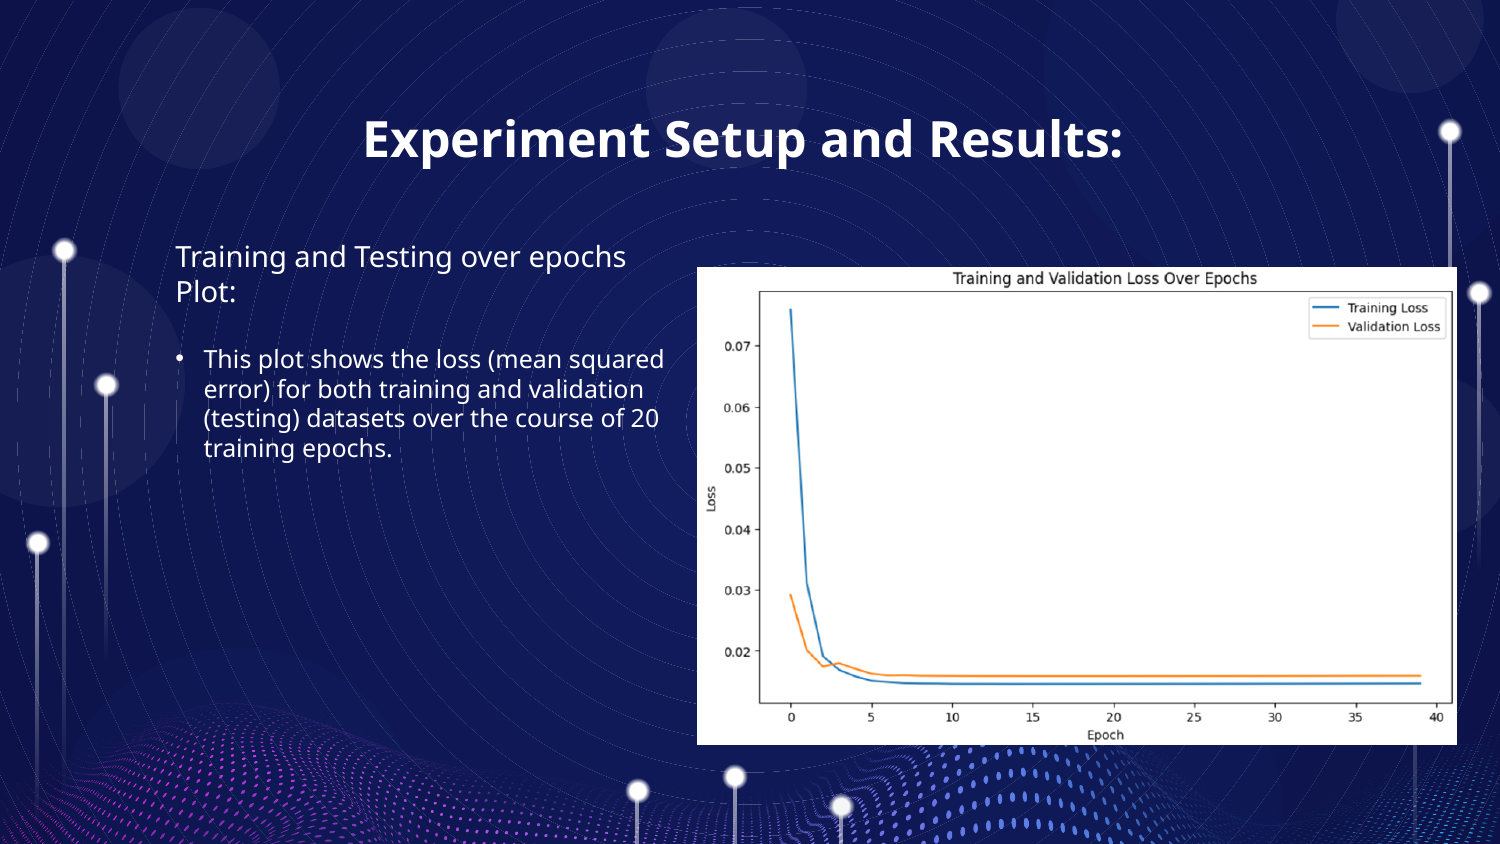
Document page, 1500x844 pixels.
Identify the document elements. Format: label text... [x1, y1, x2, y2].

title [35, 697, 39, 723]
subtitle Training and Testing over epochs Plot: This plot shows the loss (mean squared error) for both training and validation (testing) datasets over the course of 20 training epochs. [135, 223, 710, 705]
title Experiment Setup and Results: [118, 88, 1382, 183]
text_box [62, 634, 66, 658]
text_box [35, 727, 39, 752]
picture [0, 267, 1500, 844]
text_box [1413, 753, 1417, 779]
